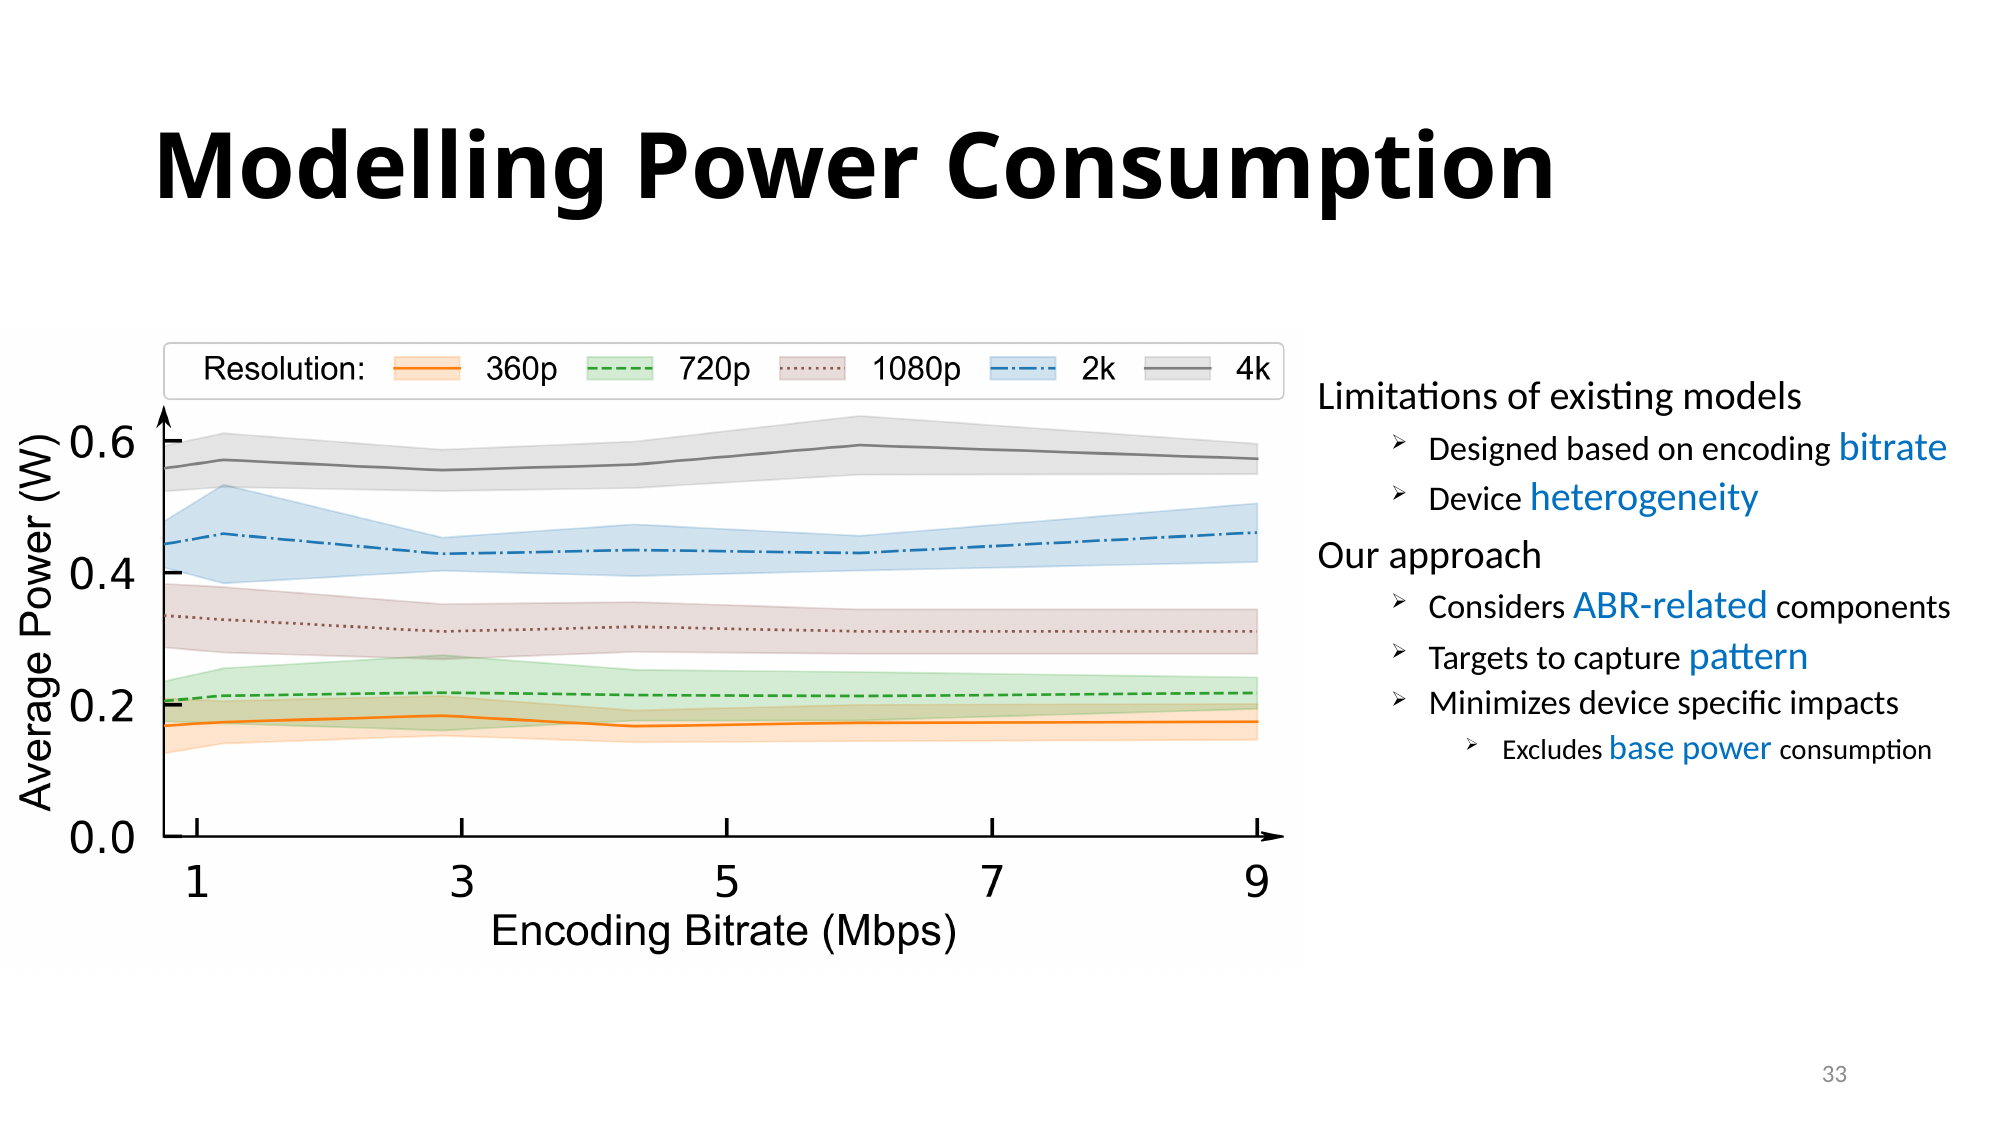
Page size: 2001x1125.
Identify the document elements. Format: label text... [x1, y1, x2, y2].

list Limitations of existing models Designed based on encoding bitrate Device heterogeneity Our approach Considers ABR-related components Targets to capture pattern Minimizes device specific impacts Excludes base power consumption [1303, 367, 1968, 849]
picture [0, 322, 1303, 974]
title Modelling Power Consumption [137, 59, 1863, 278]
slide_number 33 [1412, 1042, 1863, 1103]
